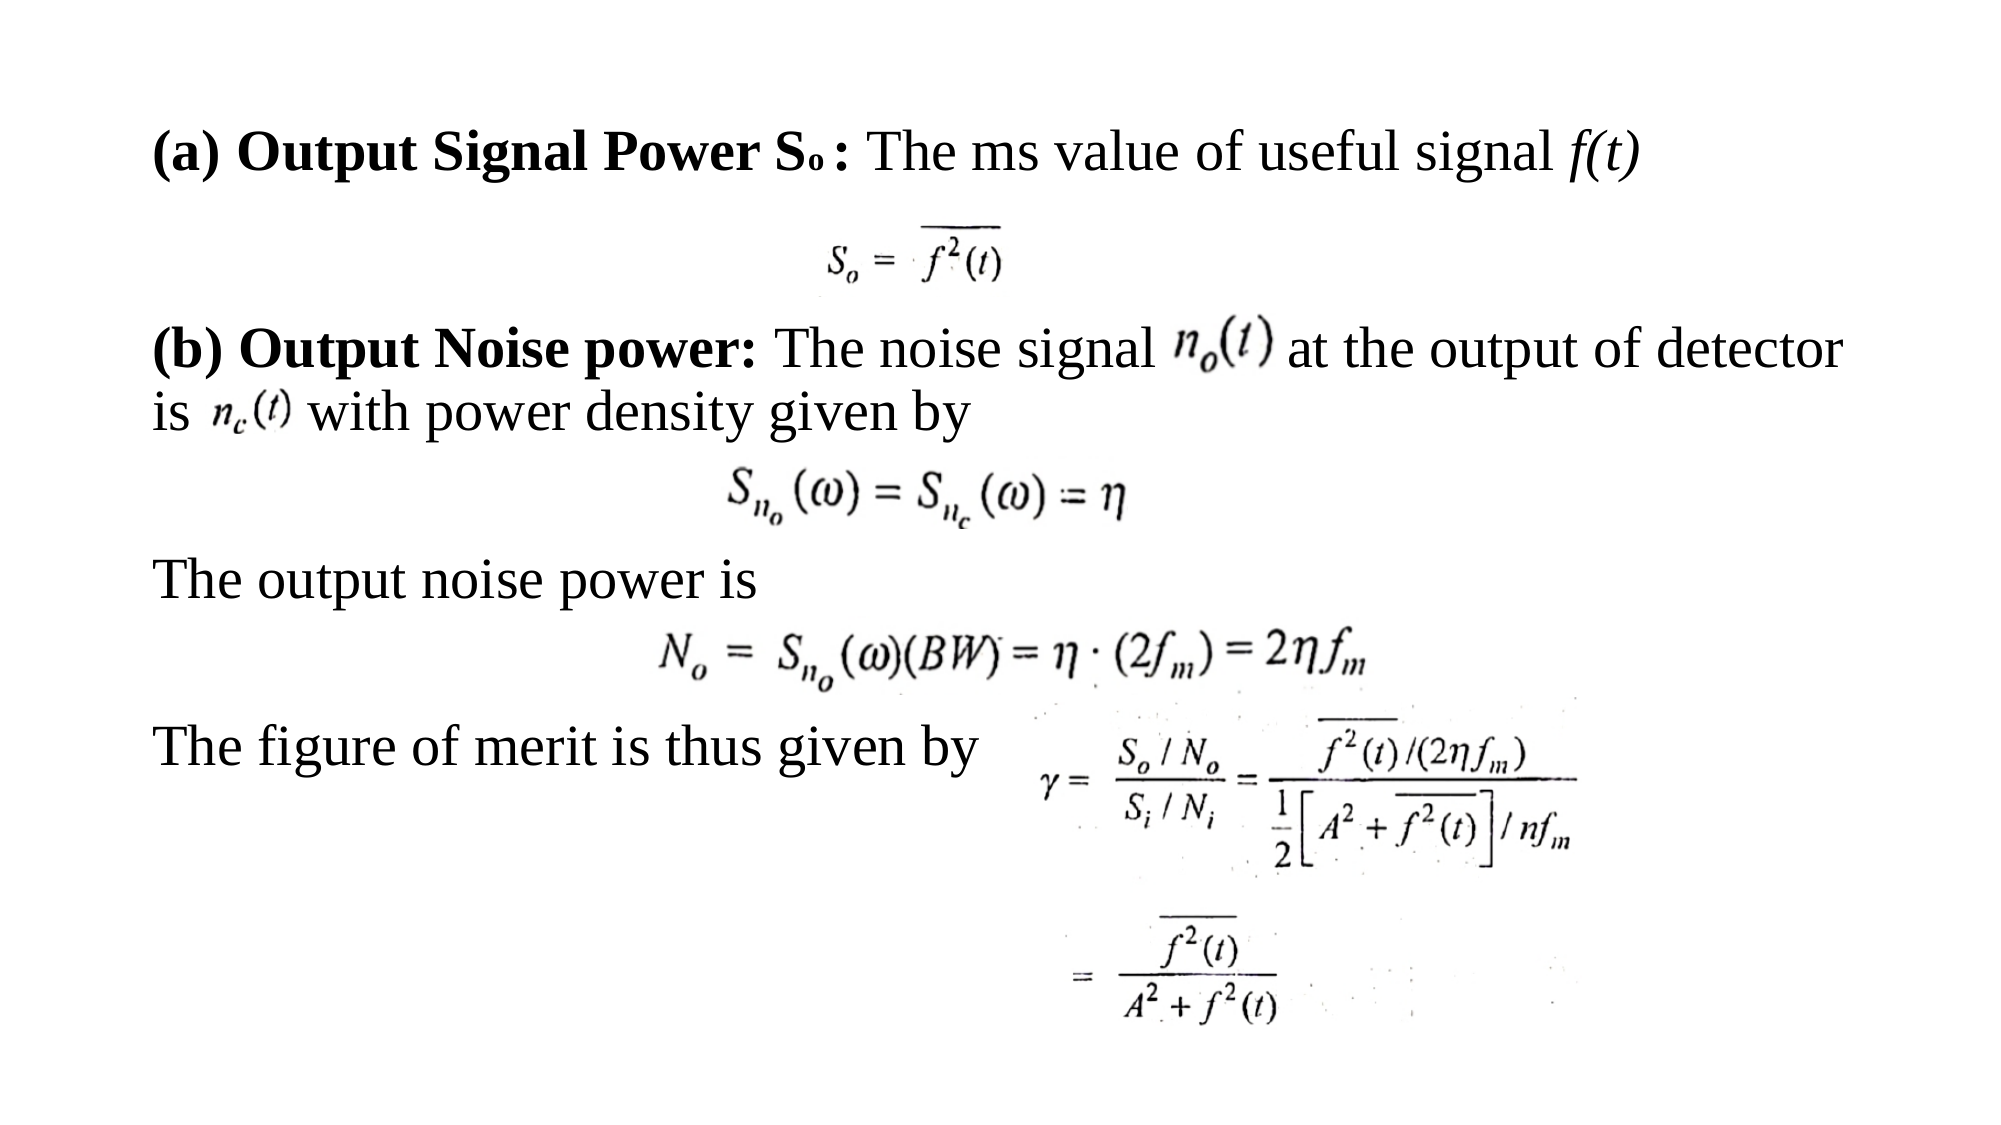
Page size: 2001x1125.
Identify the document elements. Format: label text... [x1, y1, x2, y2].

picture [1170, 311, 1277, 376]
picture [205, 388, 305, 434]
picture [647, 616, 1376, 695]
picture [818, 206, 1012, 297]
list Output Signal Power So : The ms value of useful signal f(t) (b) Output Noise power: The noise signal at the output of detector is with power density given by The output noise power is The figure of merit is thus given by [137, 112, 1863, 1013]
picture [721, 456, 1128, 529]
picture [1011, 697, 1583, 1030]
